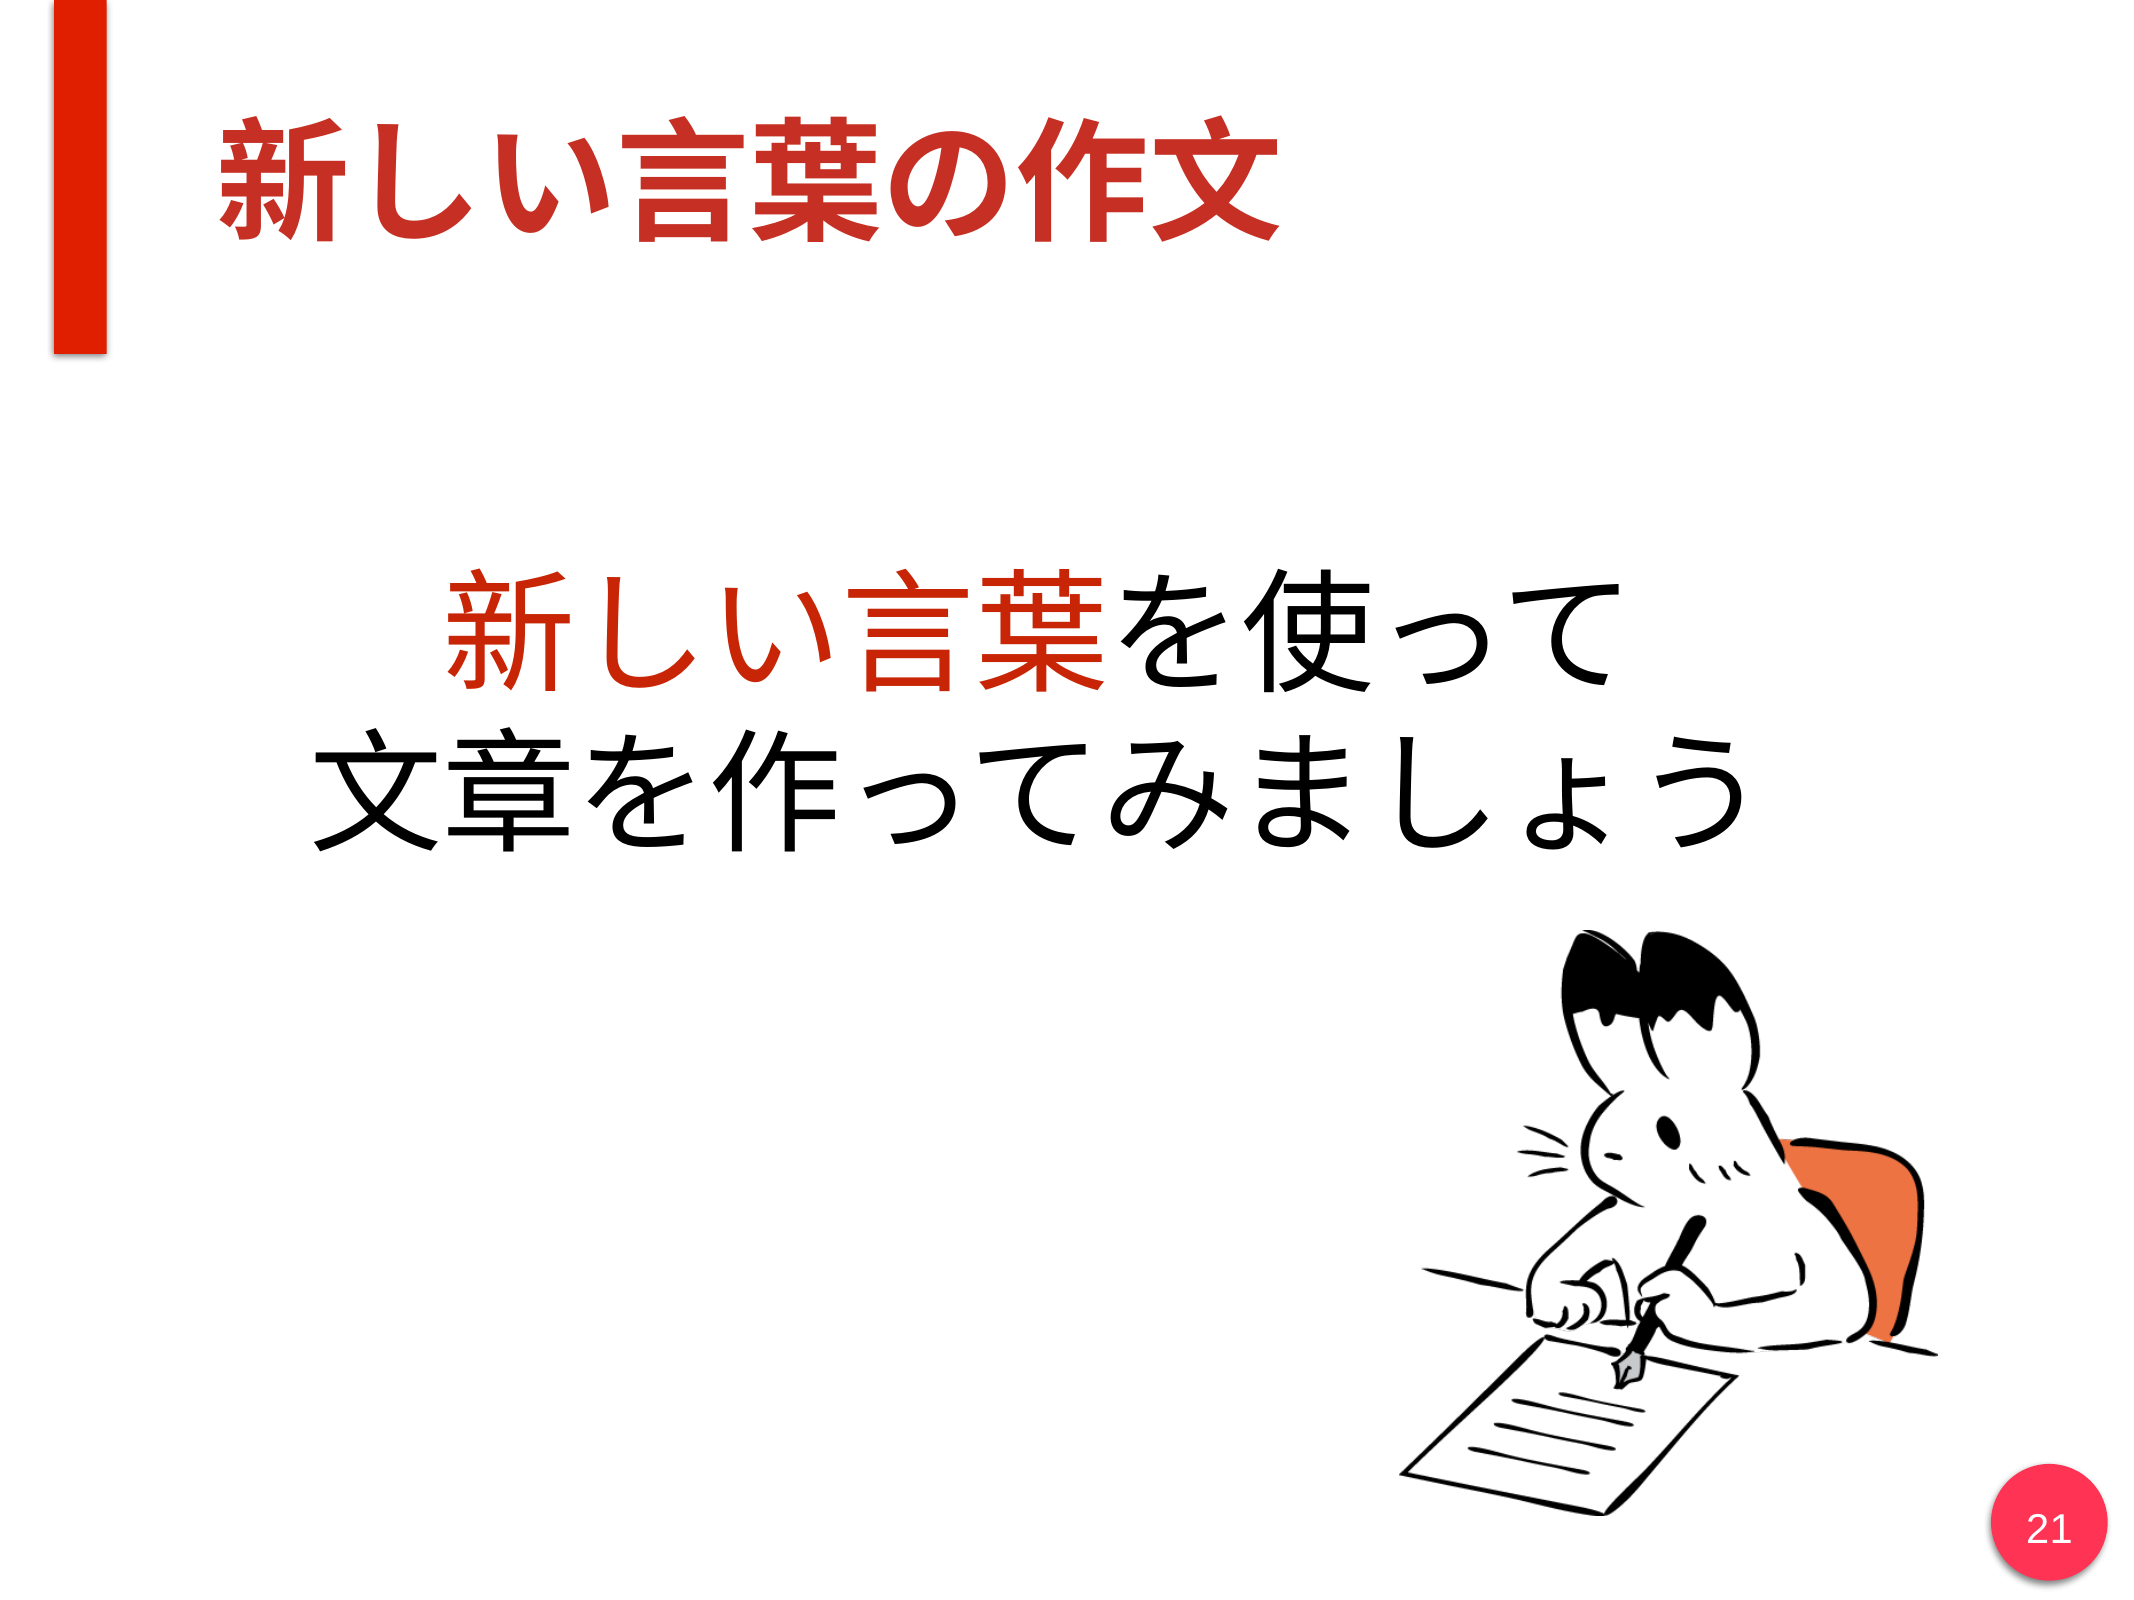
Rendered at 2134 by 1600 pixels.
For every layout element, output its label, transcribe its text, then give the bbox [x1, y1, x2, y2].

title 新しい言葉の作文 [208, 18, 2030, 336]
slide_number 21 [2012, 1493, 2087, 1600]
picture [1399, 929, 1938, 1517]
text_box 新しい言葉を使って 文章を作ってみましょう [227, 452, 1851, 965]
